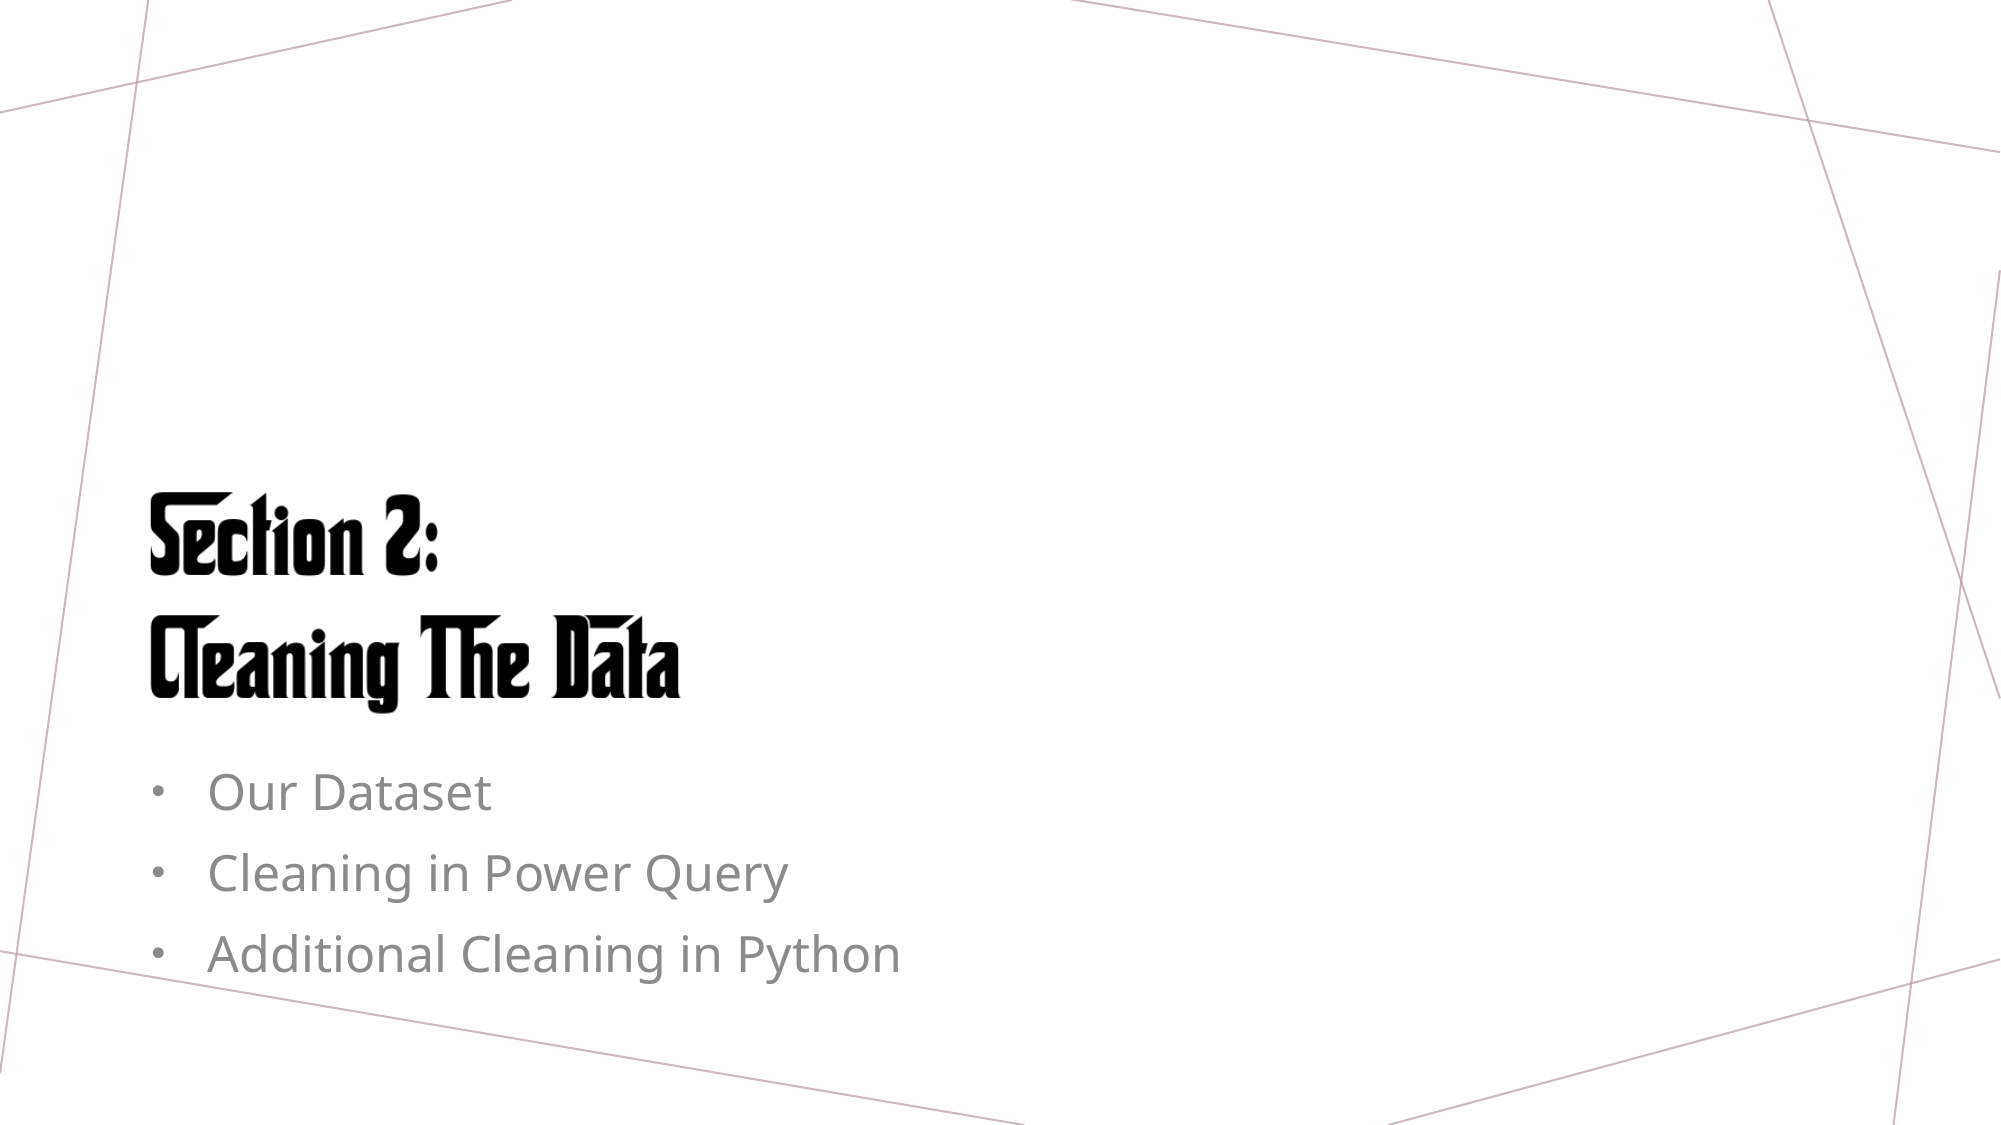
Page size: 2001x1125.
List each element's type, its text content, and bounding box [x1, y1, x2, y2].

list Our Dataset Cleaning in Power Query Additional Cleaning in Python [136, 752, 1862, 999]
picture [106, 471, 741, 726]
